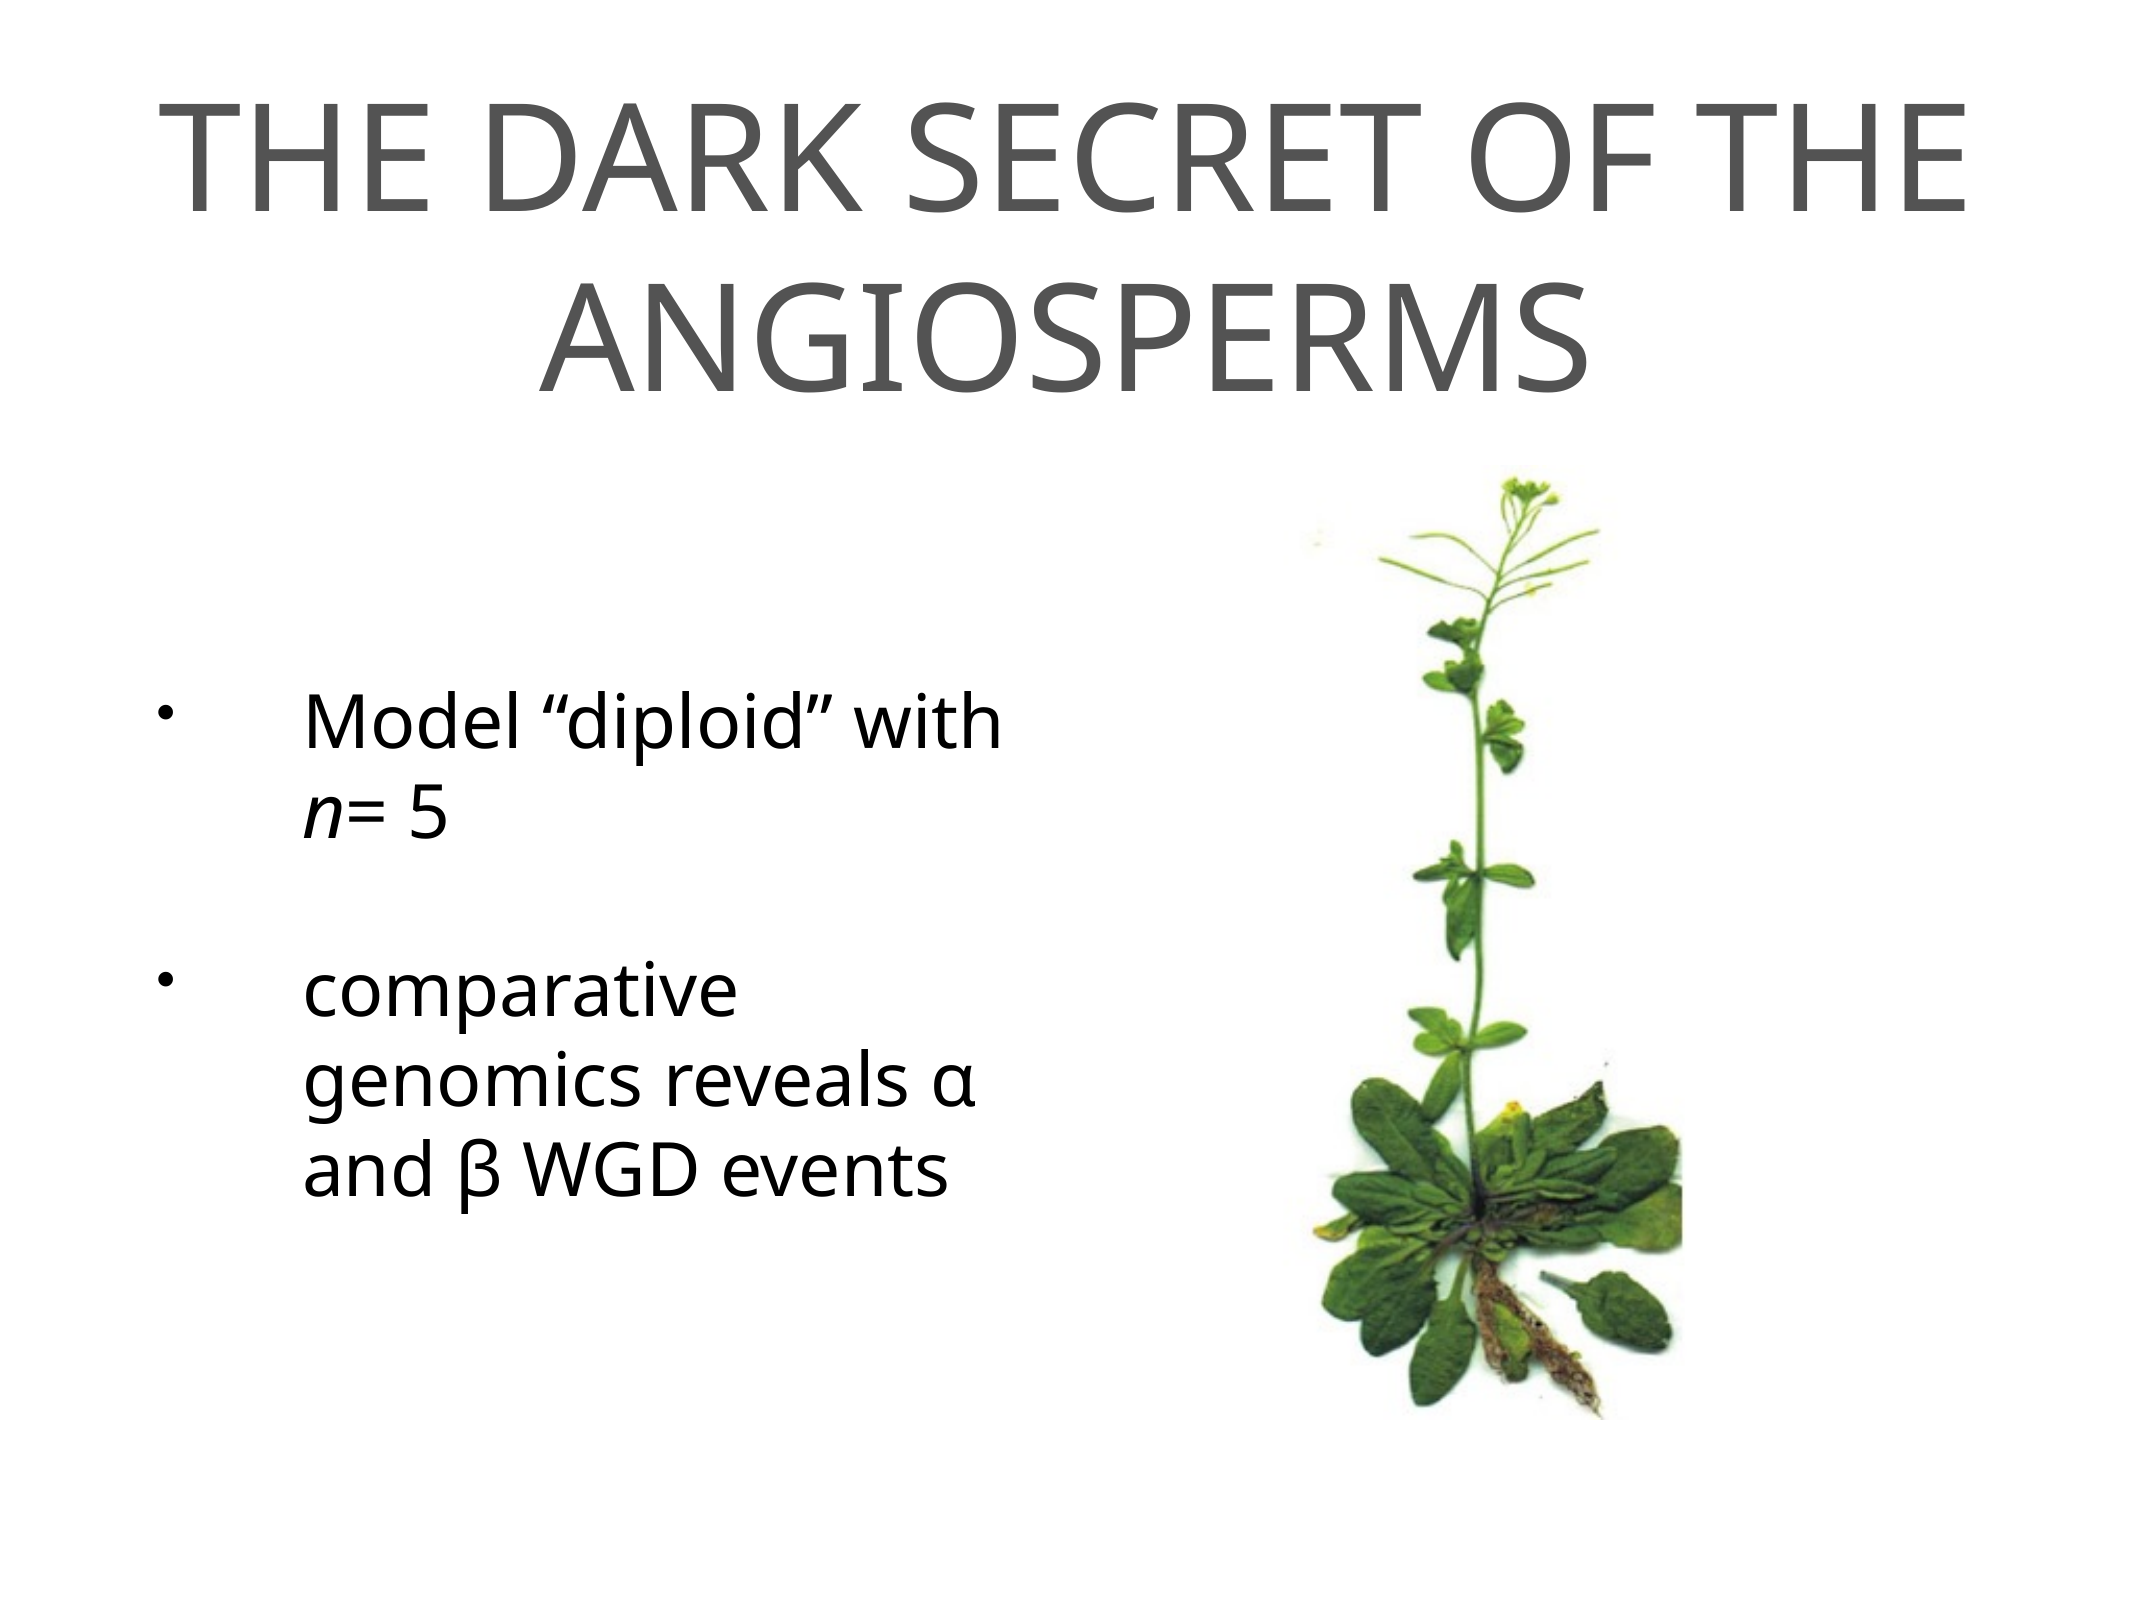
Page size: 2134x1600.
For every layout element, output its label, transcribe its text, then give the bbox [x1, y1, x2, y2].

list Model “diploid” with n= 5 comparative genomics reveals α and β WGD events [155, 426, 1009, 1459]
title the dark secret of the angiosperms [57, 41, 2076, 443]
picture [1250, 465, 1741, 1421]
